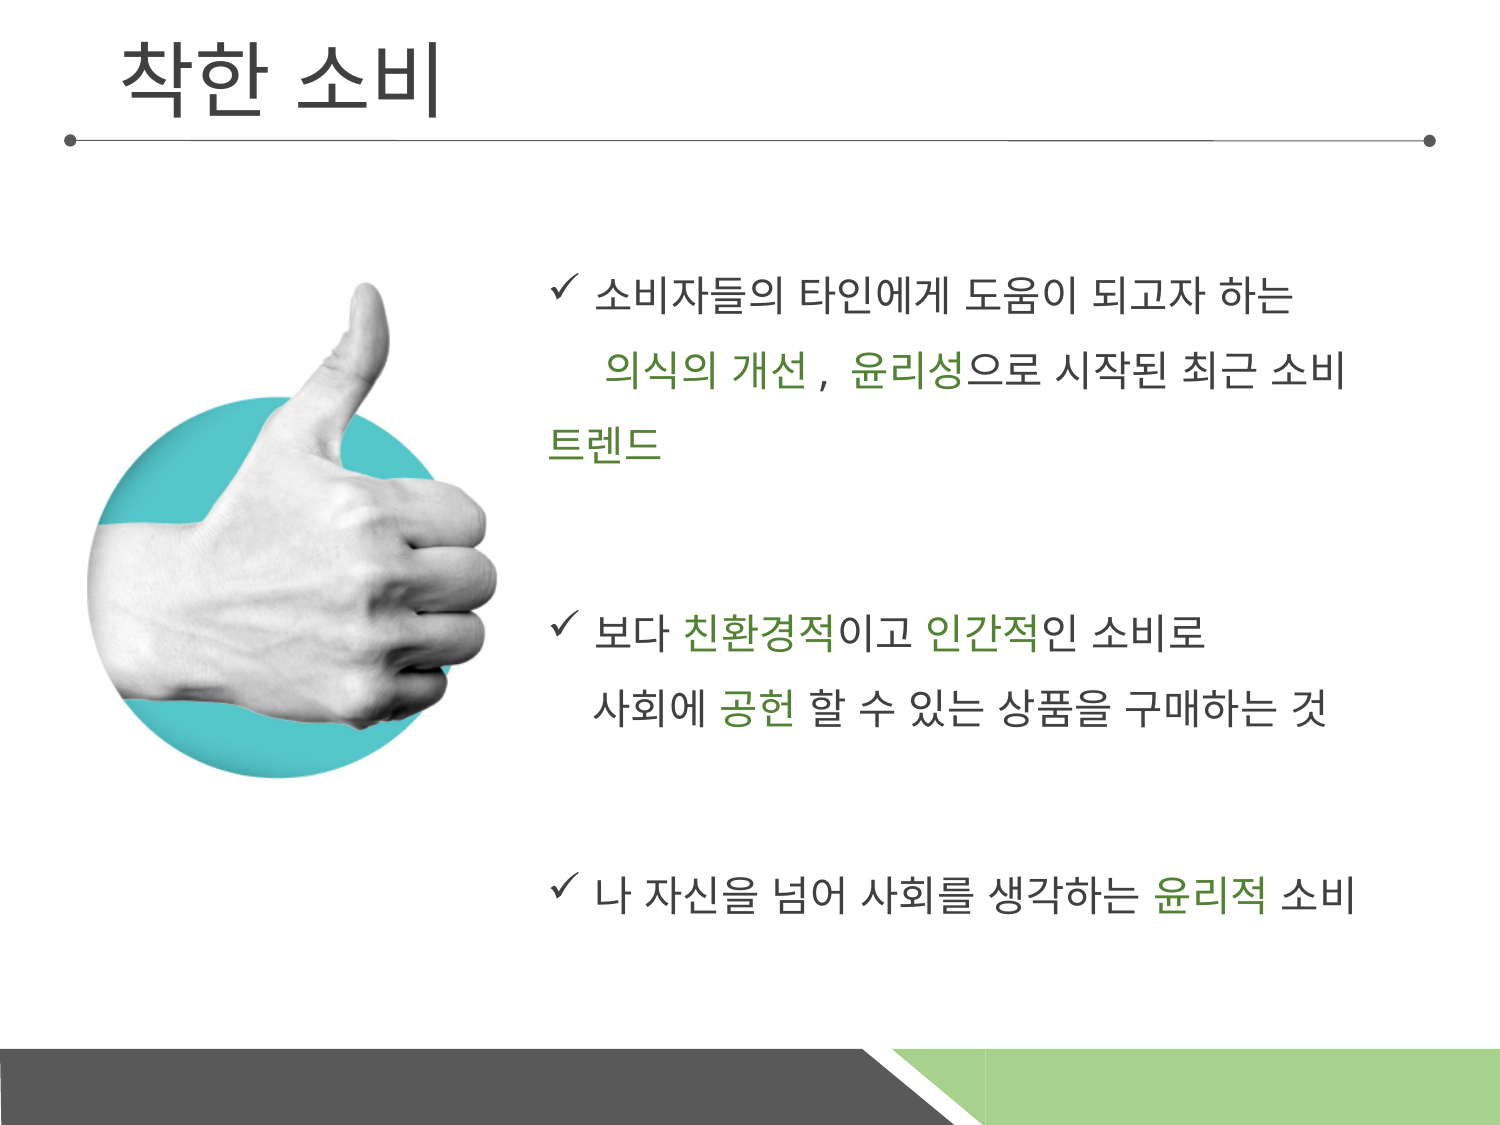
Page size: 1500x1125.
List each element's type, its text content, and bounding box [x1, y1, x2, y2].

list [86, 265, 501, 800]
text_box 소비자들의 타인에게 도움이 되고자 하는 의식의 개선, 윤리성으로 시작된 최근 소비 트렌드 보다 친환경적이고 인간적인 소비로 사회에 공헌 할 수 있는 상품을 구매하는 것 나 자신을 넘어 사회를 생각하는 윤리적 소비 [532, 237, 1467, 928]
title 착한 소비 [103, 26, 1397, 144]
